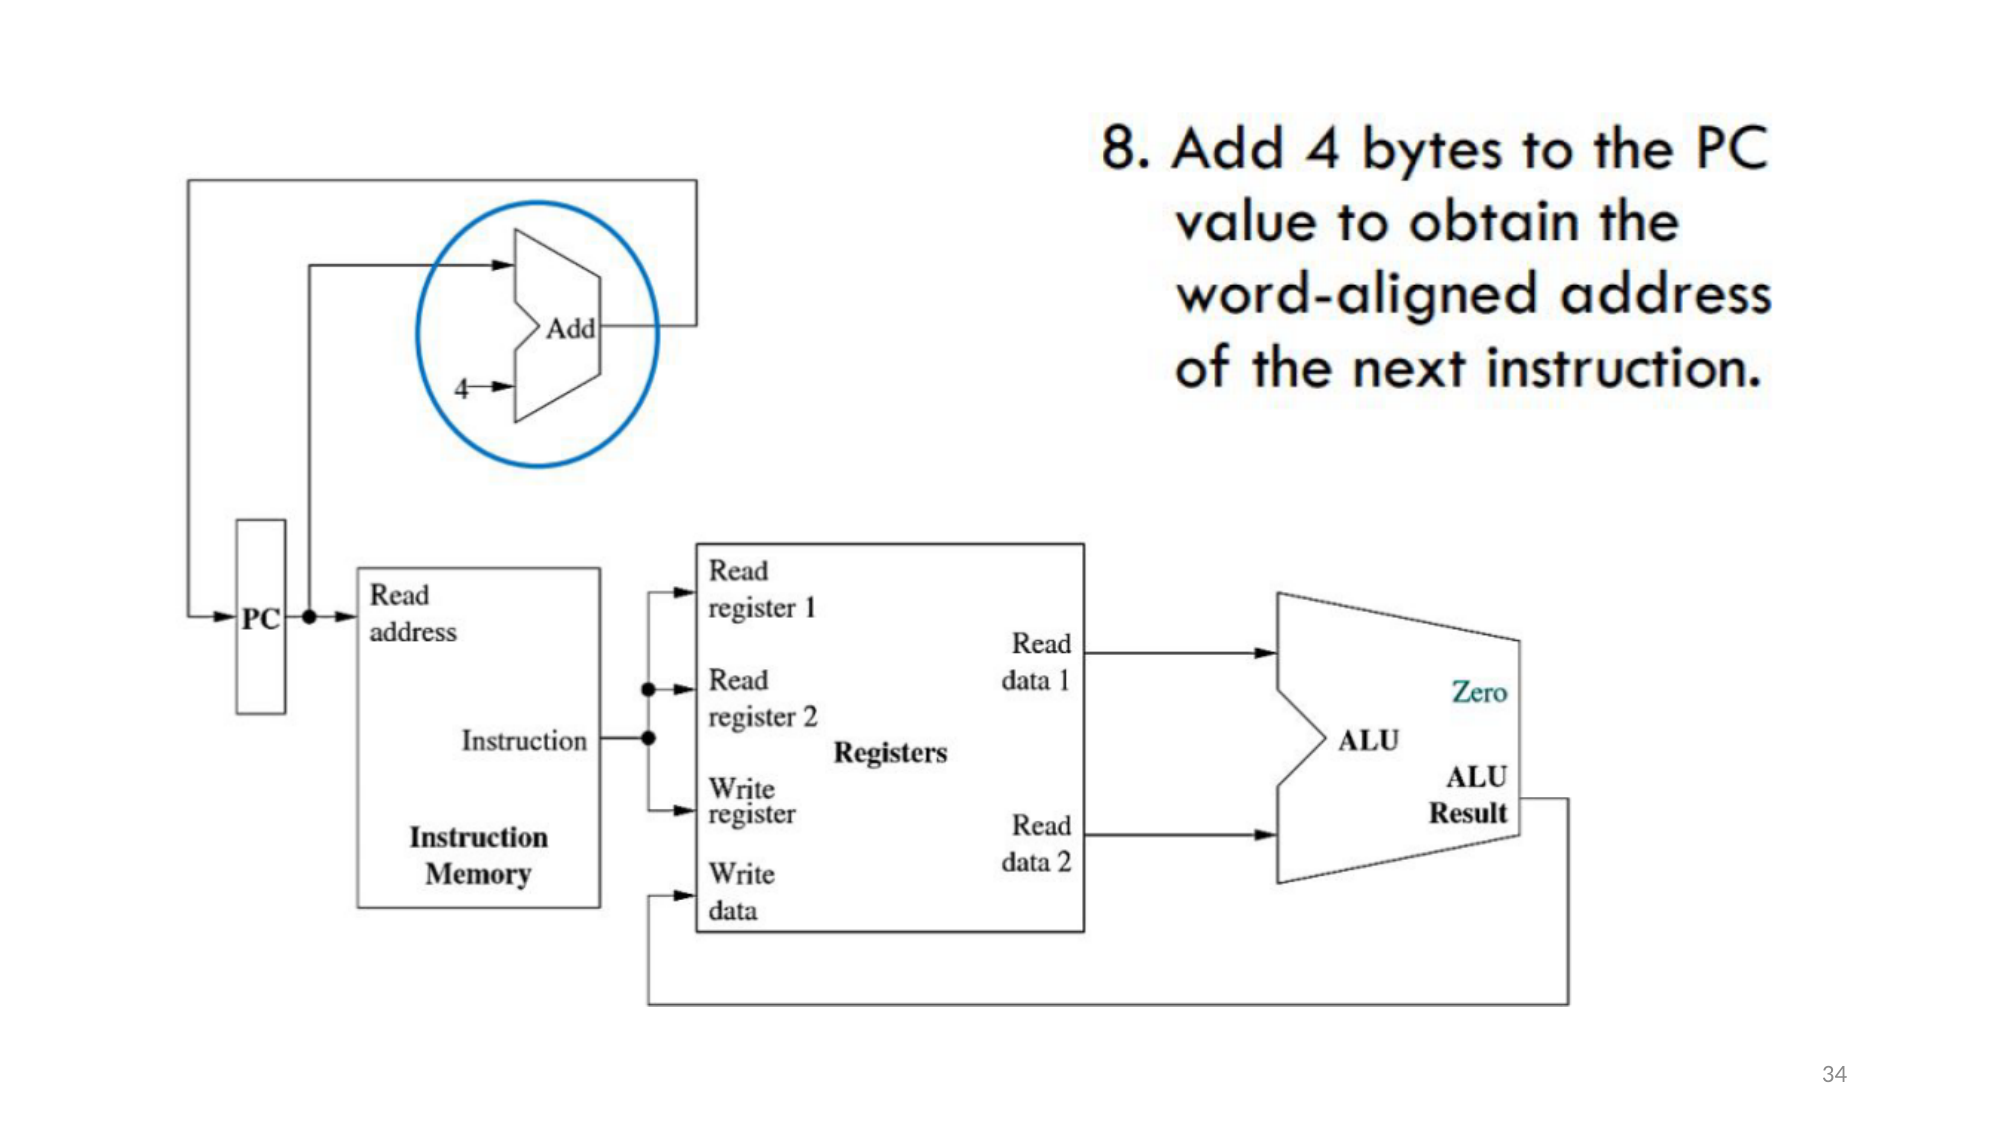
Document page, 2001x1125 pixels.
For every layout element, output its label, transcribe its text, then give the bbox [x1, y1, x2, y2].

picture [163, 74, 1784, 1007]
slide_number 34 [1412, 1042, 1863, 1103]
